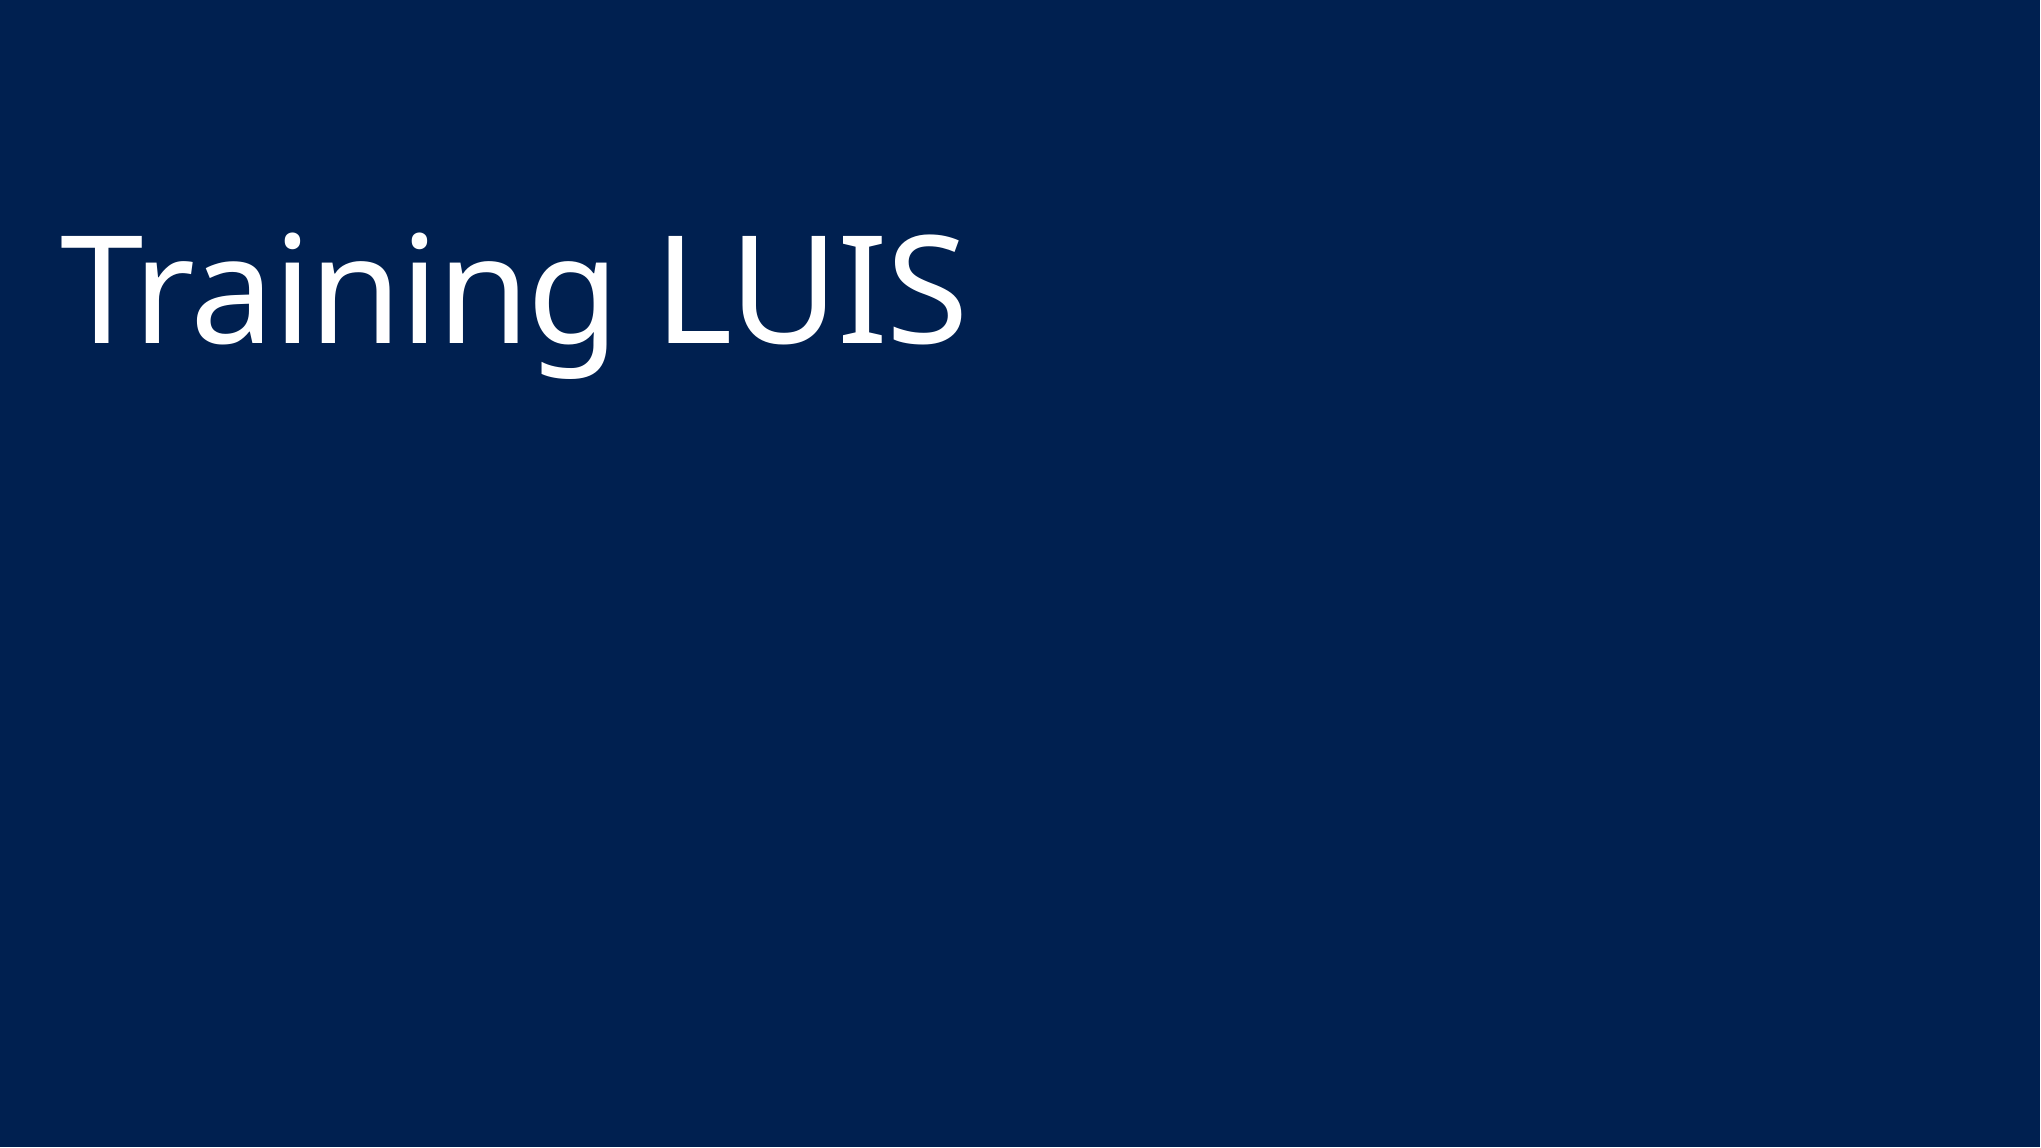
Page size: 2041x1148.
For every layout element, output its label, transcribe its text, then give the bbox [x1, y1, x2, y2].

title Training LUIS [45, 198, 1695, 393]
